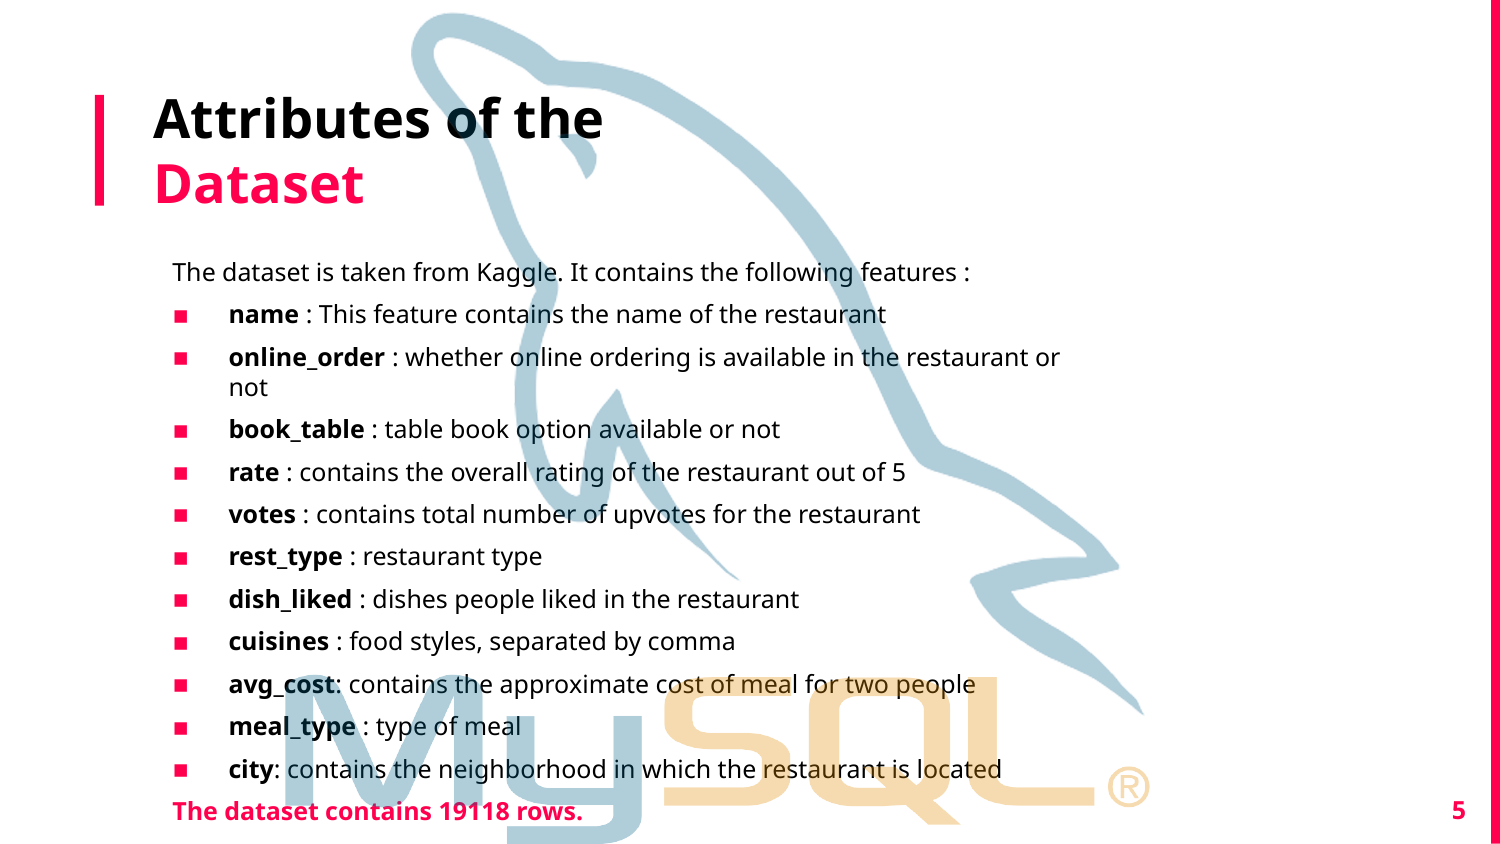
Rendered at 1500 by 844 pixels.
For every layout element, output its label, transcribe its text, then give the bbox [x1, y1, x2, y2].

slide_number 5 [1391, 779, 1482, 844]
title Attributes of the Dataset [138, 69, 282, 210]
list The dataset is taken from Kaggle. It contains the following features : name : This feature contains the name of the restaurant online_order : whether online ordering is available in the restaurant or not book_table : table book option available or not rate : contains the overall rating of the restaurant out of 5 votes : contains total number of upvotes for the restaurant rest_type : restaurant type dish_liked : dishes people liked in the restaurant cuisines : food styles, separated by comma avg_cost: contains the approximate cost of meal for two people meal_type : type of meal city: contains the neighborhood in which the restaurant is located The dataset contains 19118 rows. [138, 241, 282, 758]
text_box [282, 0, 1152, 844]
